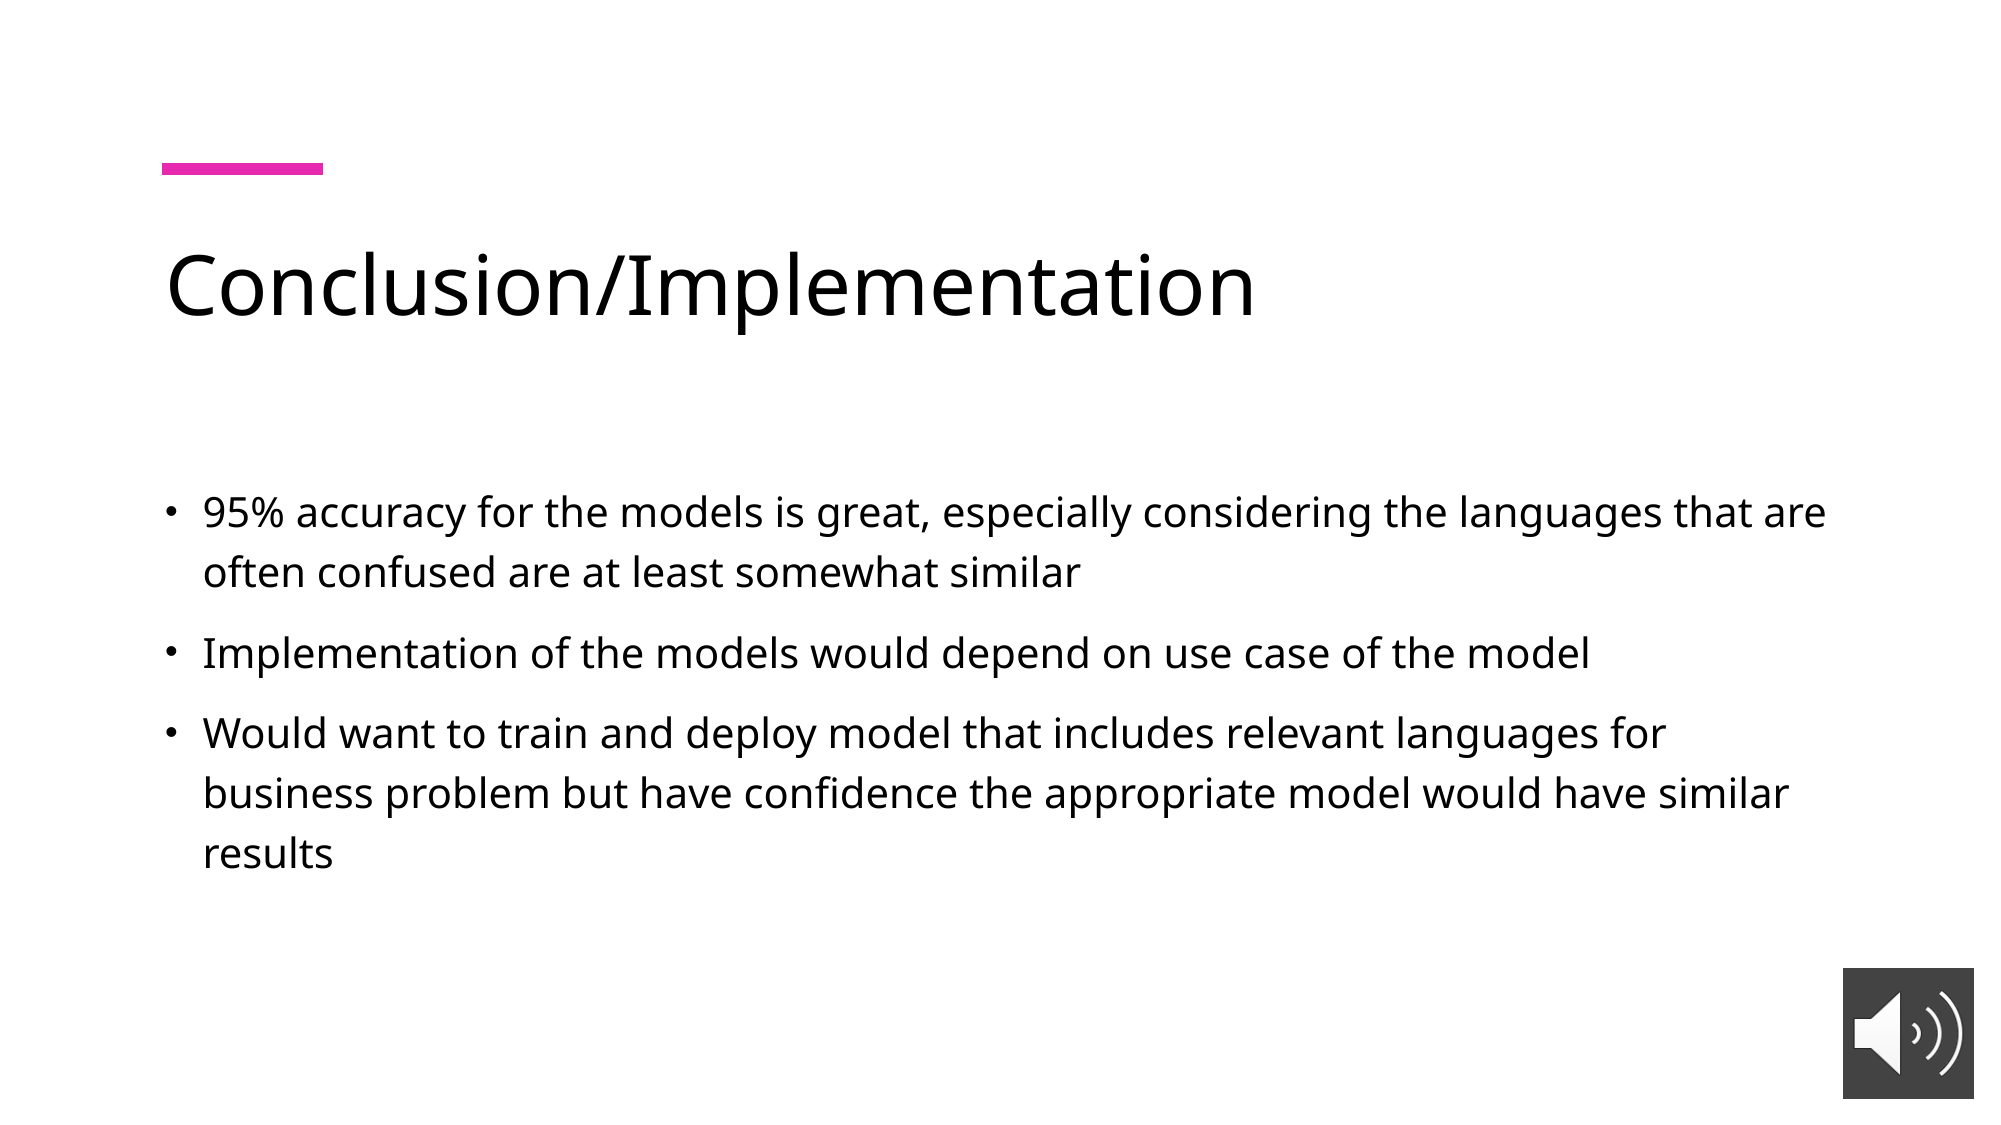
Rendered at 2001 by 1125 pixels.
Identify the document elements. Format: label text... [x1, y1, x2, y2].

list 95% accuracy for the models is great, especially considering the languages that are often confused are at least somewhat similar Implementation of the models would depend on use case of the model Would want to train and deploy model that includes relevant languages for business problem but have confidence the appropriate model would have similar results [150, 468, 1850, 975]
title Conclusion/Implementation [150, 224, 1850, 441]
picture [1841, 966, 1975, 1100]
